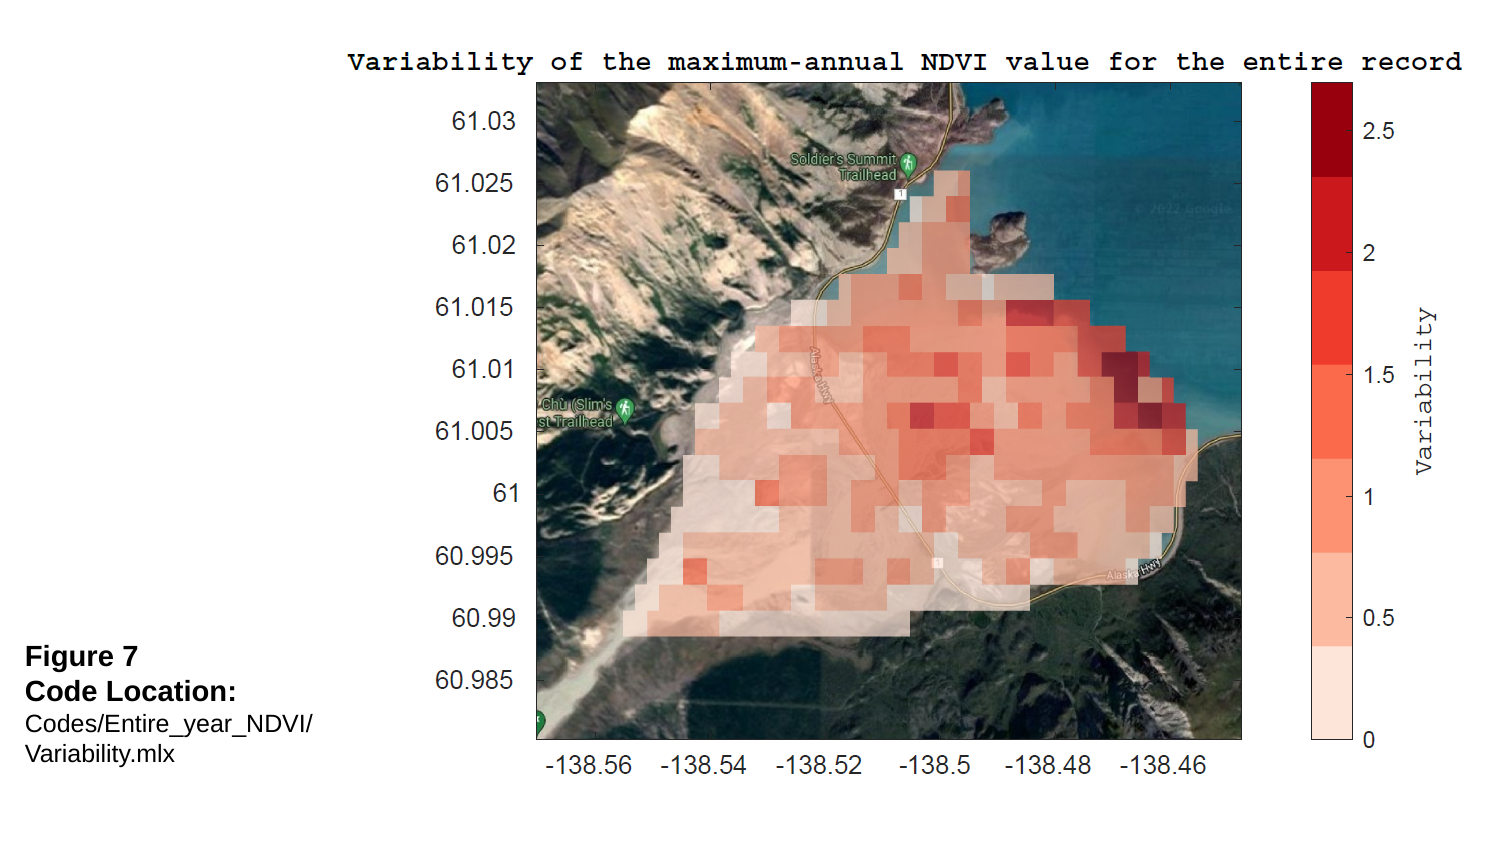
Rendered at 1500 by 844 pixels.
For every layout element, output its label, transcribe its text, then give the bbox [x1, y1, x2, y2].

picture [316, 25, 1500, 819]
text_box Figure 7 Code Location: Codes/Entire_year_NDVI/Variability.mlx [9, 622, 311, 783]
